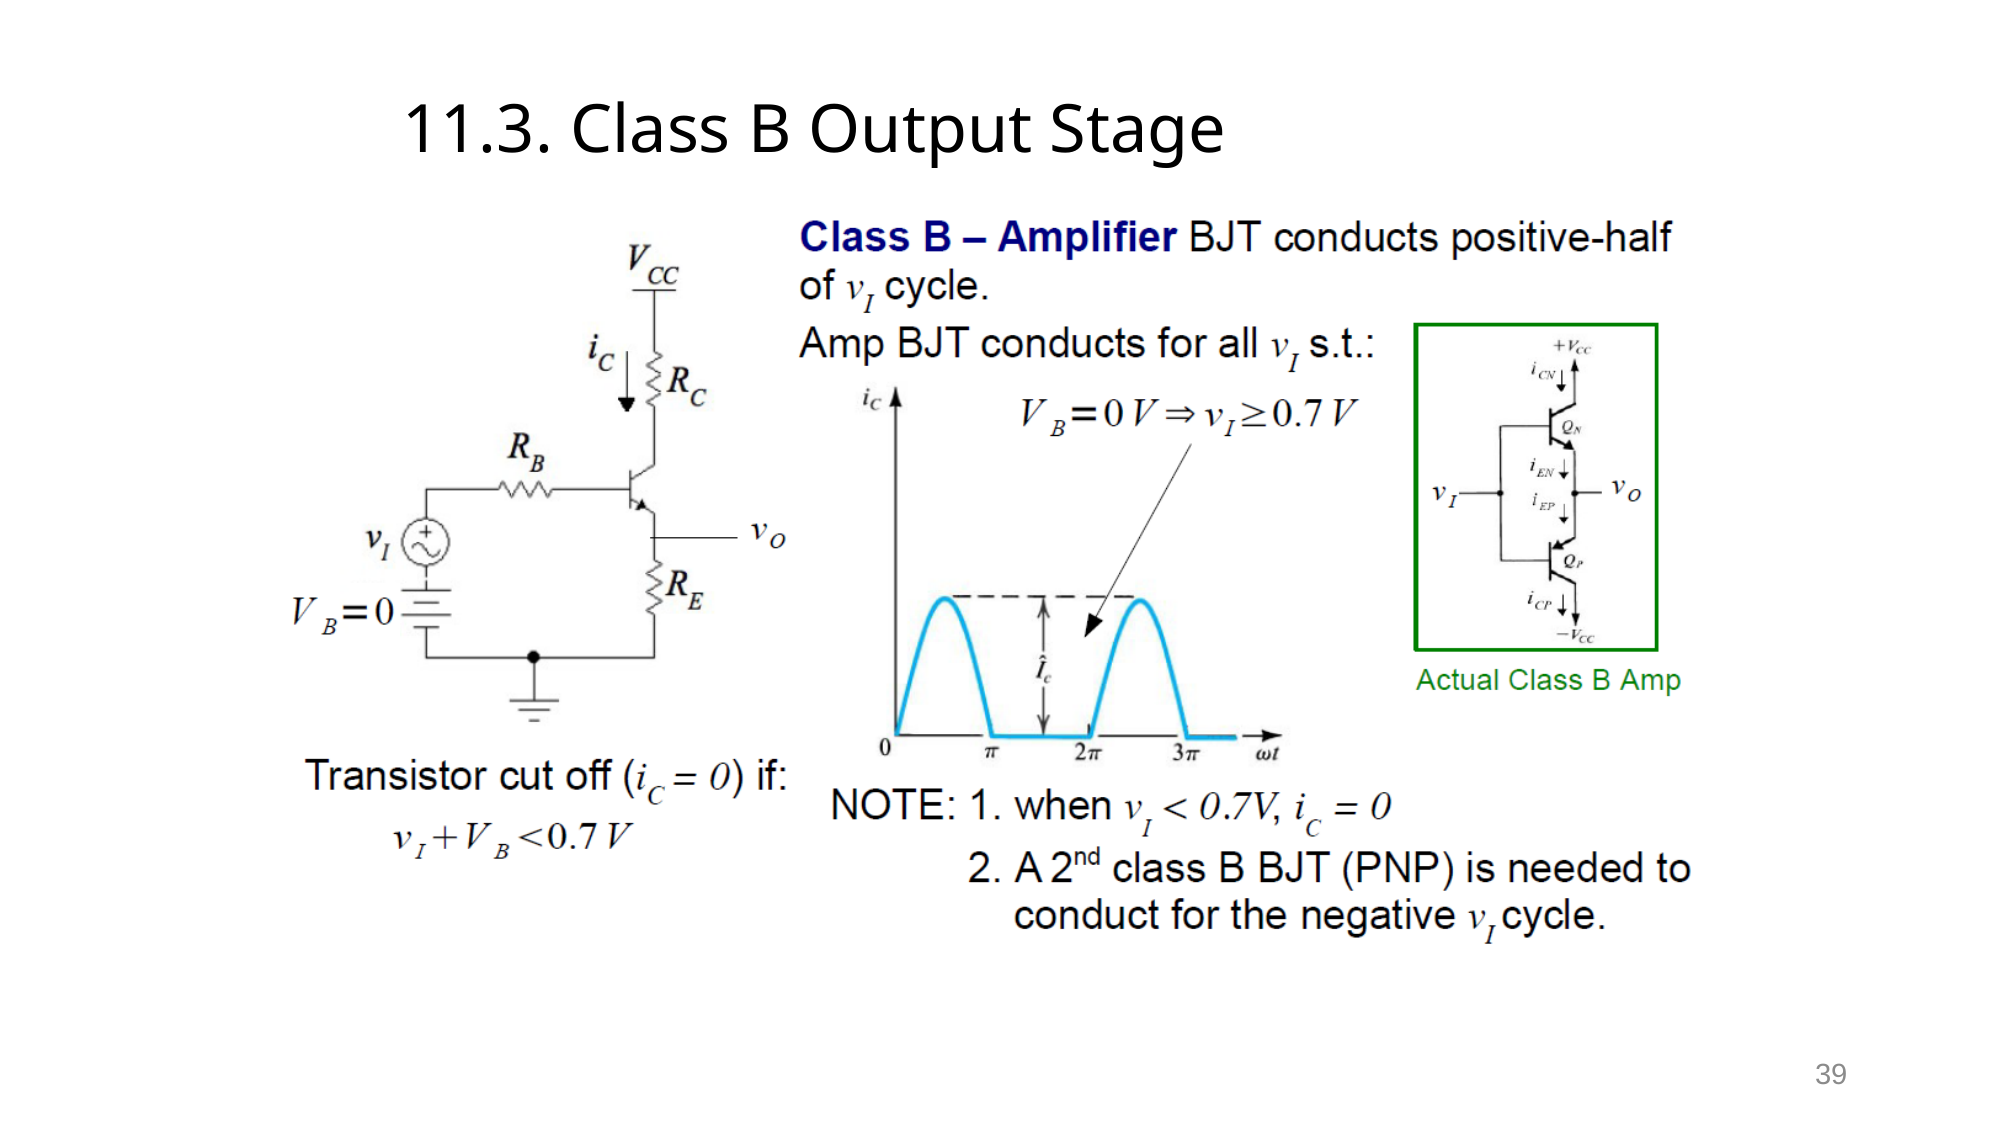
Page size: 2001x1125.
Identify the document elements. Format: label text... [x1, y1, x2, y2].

slide_number 39 [1412, 1042, 1863, 1103]
title 11.3. Class B Output Stage [387, 24, 1313, 212]
picture [287, 212, 1698, 950]
